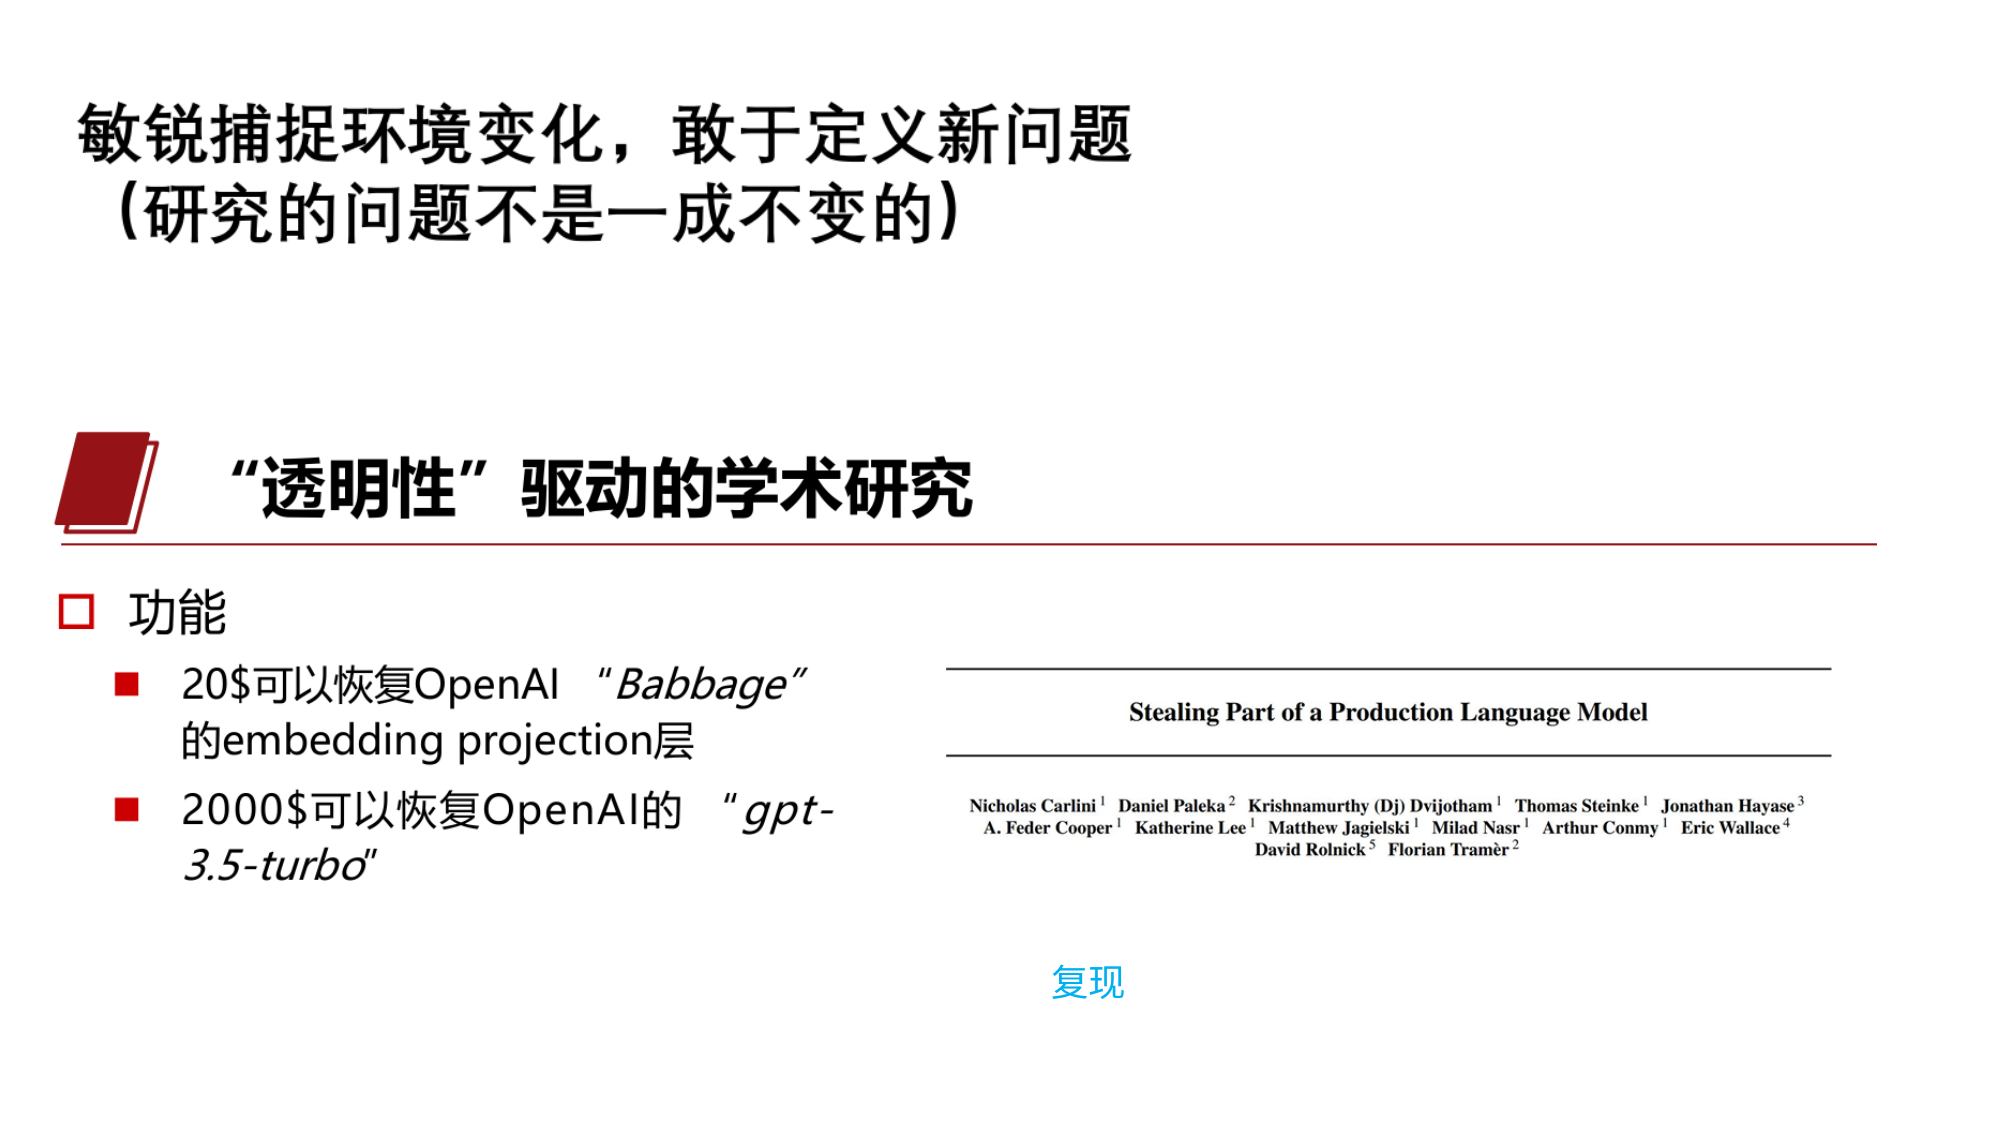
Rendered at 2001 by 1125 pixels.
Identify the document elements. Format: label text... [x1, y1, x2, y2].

picture [27, 35, 1219, 290]
text_box 复现 [1036, 951, 1505, 1012]
picture [27, 418, 1877, 898]
